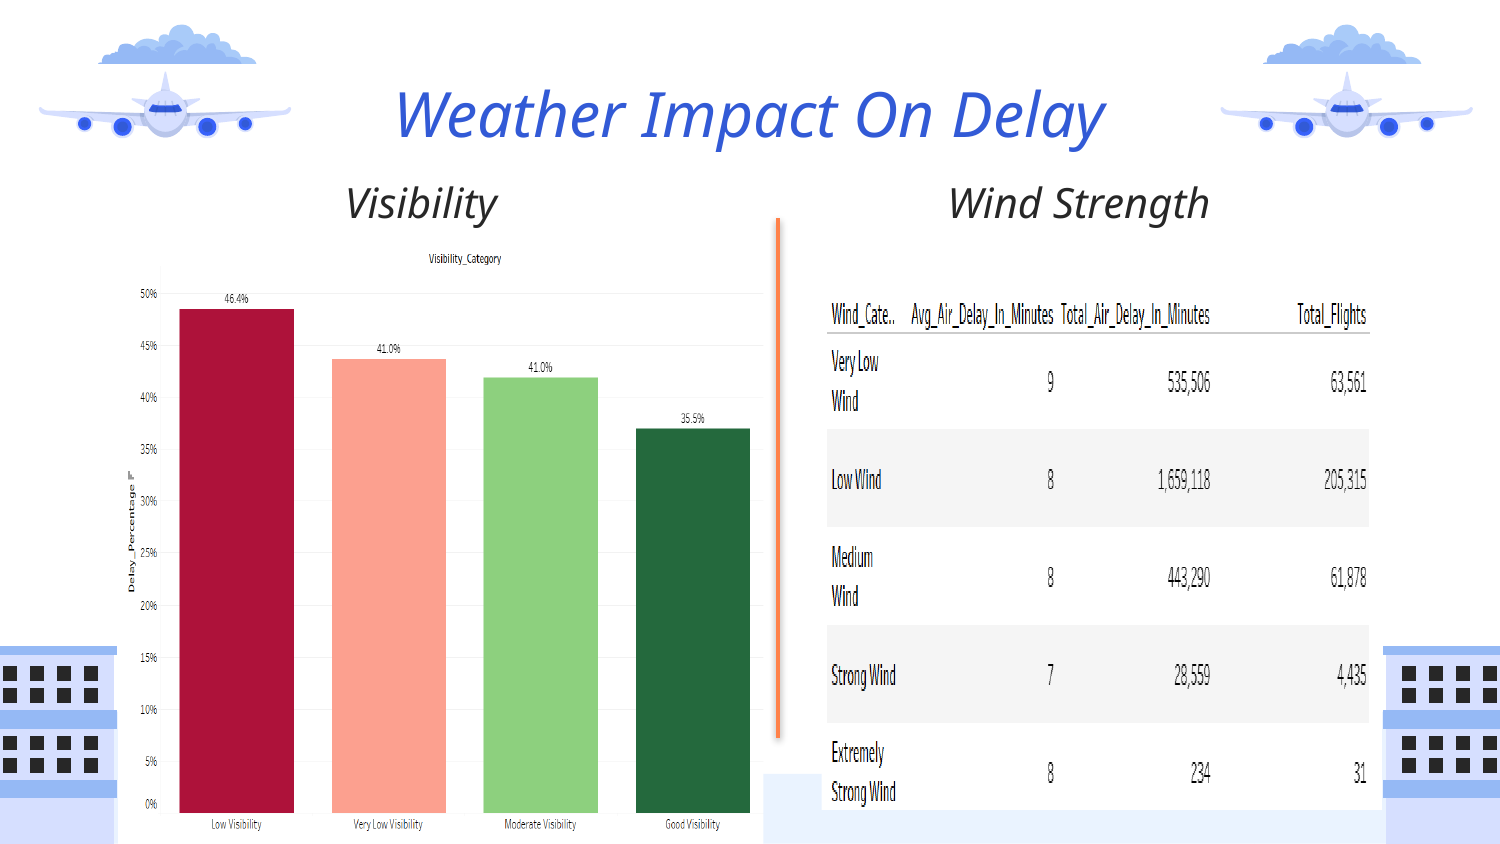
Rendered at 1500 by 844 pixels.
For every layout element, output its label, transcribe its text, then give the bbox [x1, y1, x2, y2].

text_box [1220, 71, 1473, 139]
picture [821, 273, 1383, 811]
title Weather Impact On Delay [118, 60, 1382, 150]
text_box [38, 71, 292, 139]
title Visibility [185, 181, 657, 240]
title Wind Strength [843, 181, 1315, 242]
picture [117, 241, 764, 844]
